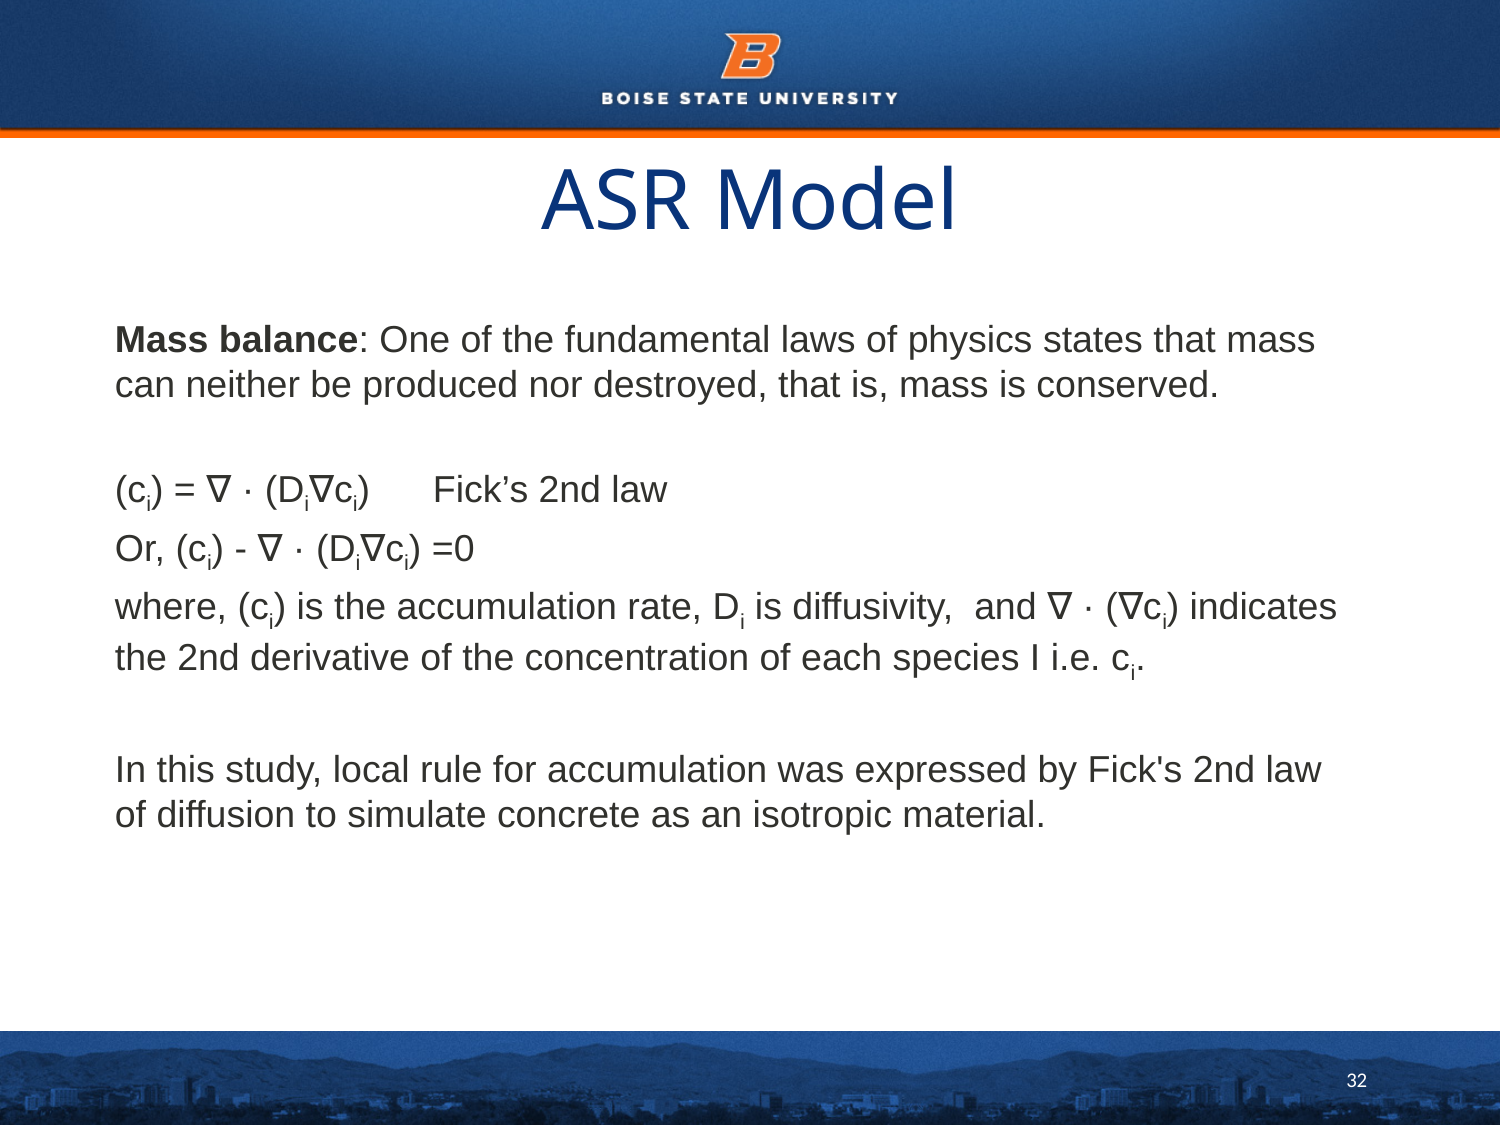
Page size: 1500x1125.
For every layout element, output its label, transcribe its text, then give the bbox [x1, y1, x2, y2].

picture [0, 0, 1500, 138]
title ASR Model [75, 137, 1425, 255]
picture [0, 1031, 1500, 1125]
